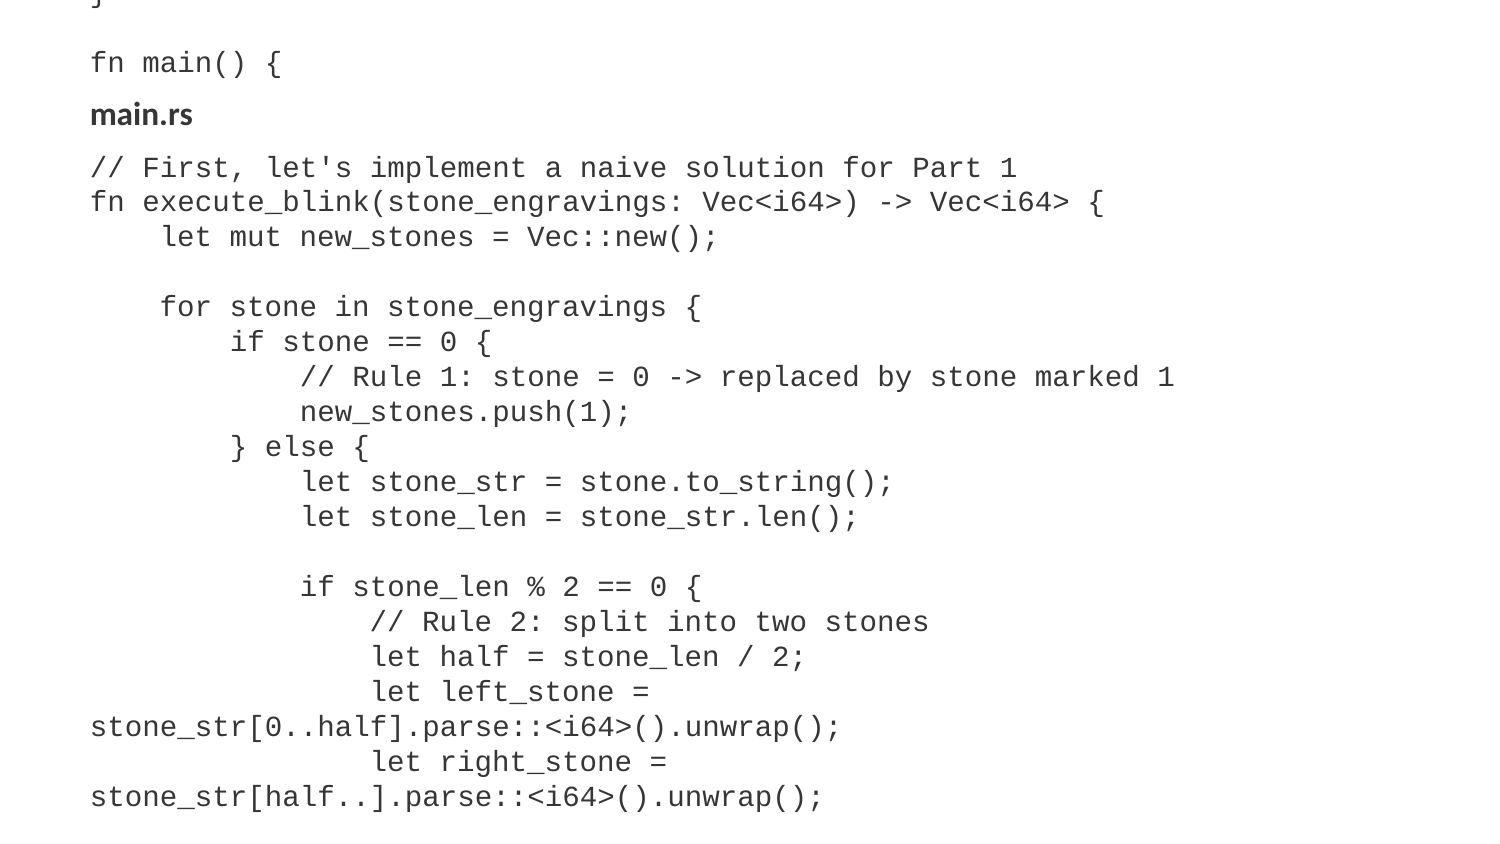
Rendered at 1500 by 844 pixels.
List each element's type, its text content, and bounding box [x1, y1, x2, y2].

text_box main.rs [74, 74, 1425, 150]
text_box We'll create a main function to call the run part one function. [74, 794, 1425, 844]
text_box use std::fs::File; use std::io::{self, BufRead, BufReader}; use std::path::Path; fn read_lines_as_int_arrays<P>(filename: P, sep: &str) -> io::Result<Vec<Vec<i32>>> where P: AsRef<Path>, { let file = File::open(filename)?; let reader = BufReader::new(file); let lines: Vec<Result<String, io::Error>> = reader.lines().collect(); let mut int_arrays: Vec<Vec<i32>> = Vec::new(); // split each line by the passed in sep and parse each element as an integer for line in lines { let line: String = line?; let int_array: Vec<i32> = line.split(sep).map(|x| x.parse::<i32>().unwrap()).collect(); int_arrays.push(int_array); } Ok(int_arrays) } fn main() { // First, let's implement a naive solution for Part 1 fn execute_blink(stone_engravings: Vec<i64>) -> Vec<i64> { let mut new_stones = Vec::new(); for stone in stone_engravings { if stone == 0 { // Rule 1: stone = 0 -> replaced by stone marked 1 new_stones.push(1); } else { let stone_str = stone.to_string(); let stone_len = stone_str.len(); if stone_len % 2 == 0 { // Rule 2: split into two stones let half = stone_len / 2; let left_stone = stone_str[0..half].parse::<i64>().unwrap(); let right_stone = stone_str[half..].parse::<i64>().unwrap(); new_stones.push(left_stone); new_stones.push(right_stone); } else { // Rule 3: multiply by 2024 new_stones.push(stone * 2024); } } } new_stones } pub fn run_part_one() -> std::io::Result<()> { let input = read_lines_as_int_arrays("src/day_11/input.txt", "")?; let initial_stone_engravings: Vec<i64> = input[0].iter().map(|&x| x as i64).collect(); let mut stone_engravings = initial_stone_engravings.clone(); for _ in 0..25 { stone_engravings = execute_blink(stone_engravings); } println!("Count of stones after 25 blinks: {}", stone_engravings.len()); Ok(()) } [74, 179, 1425, 780]
